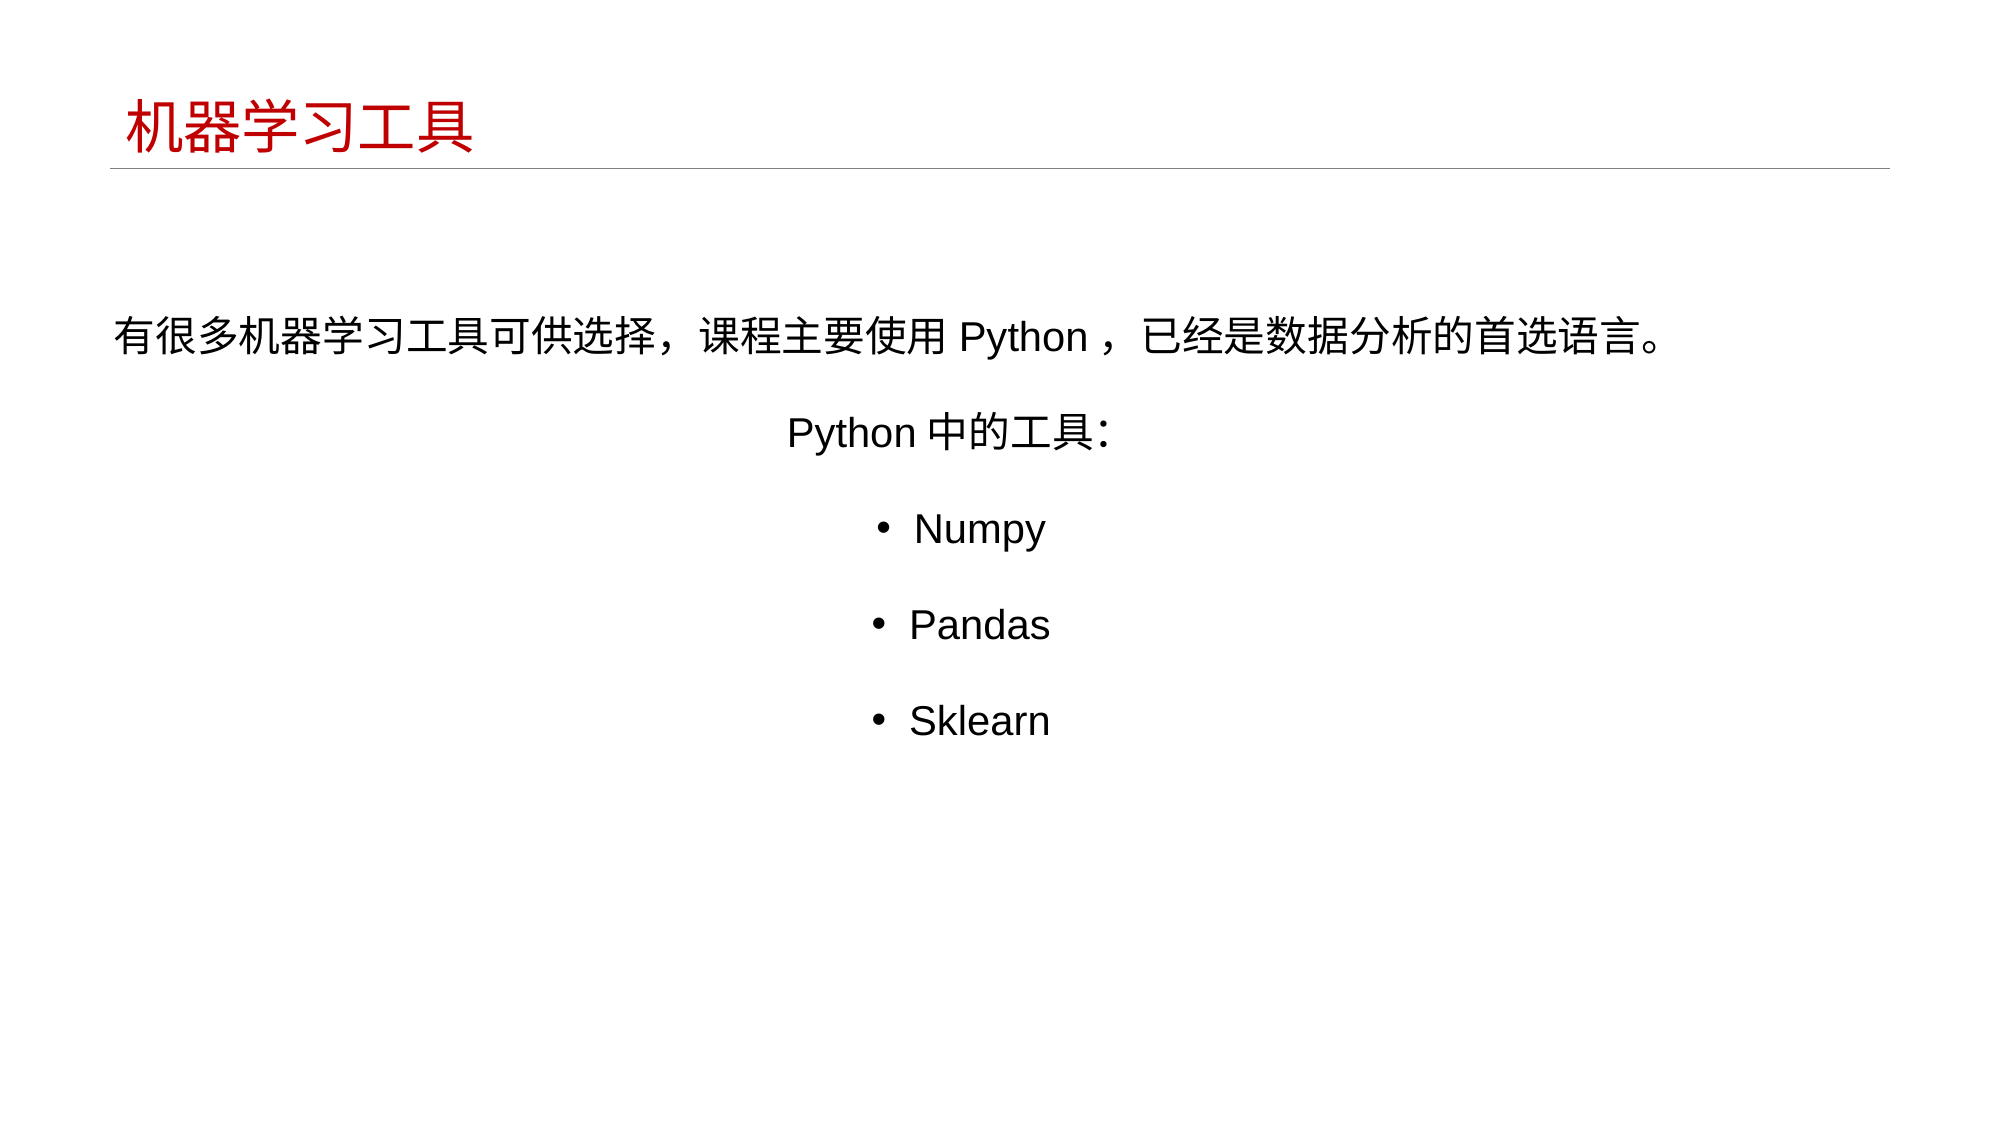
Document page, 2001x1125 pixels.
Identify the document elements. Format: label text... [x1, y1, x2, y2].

title 机器学习工具 [109, 0, 1890, 169]
list 有很多机器学习工具可供选择，课程主要使用Python，已经是数据分析的首选语言。 Python中的工具： Numpy Pandas Sklearn [98, 277, 1824, 1011]
